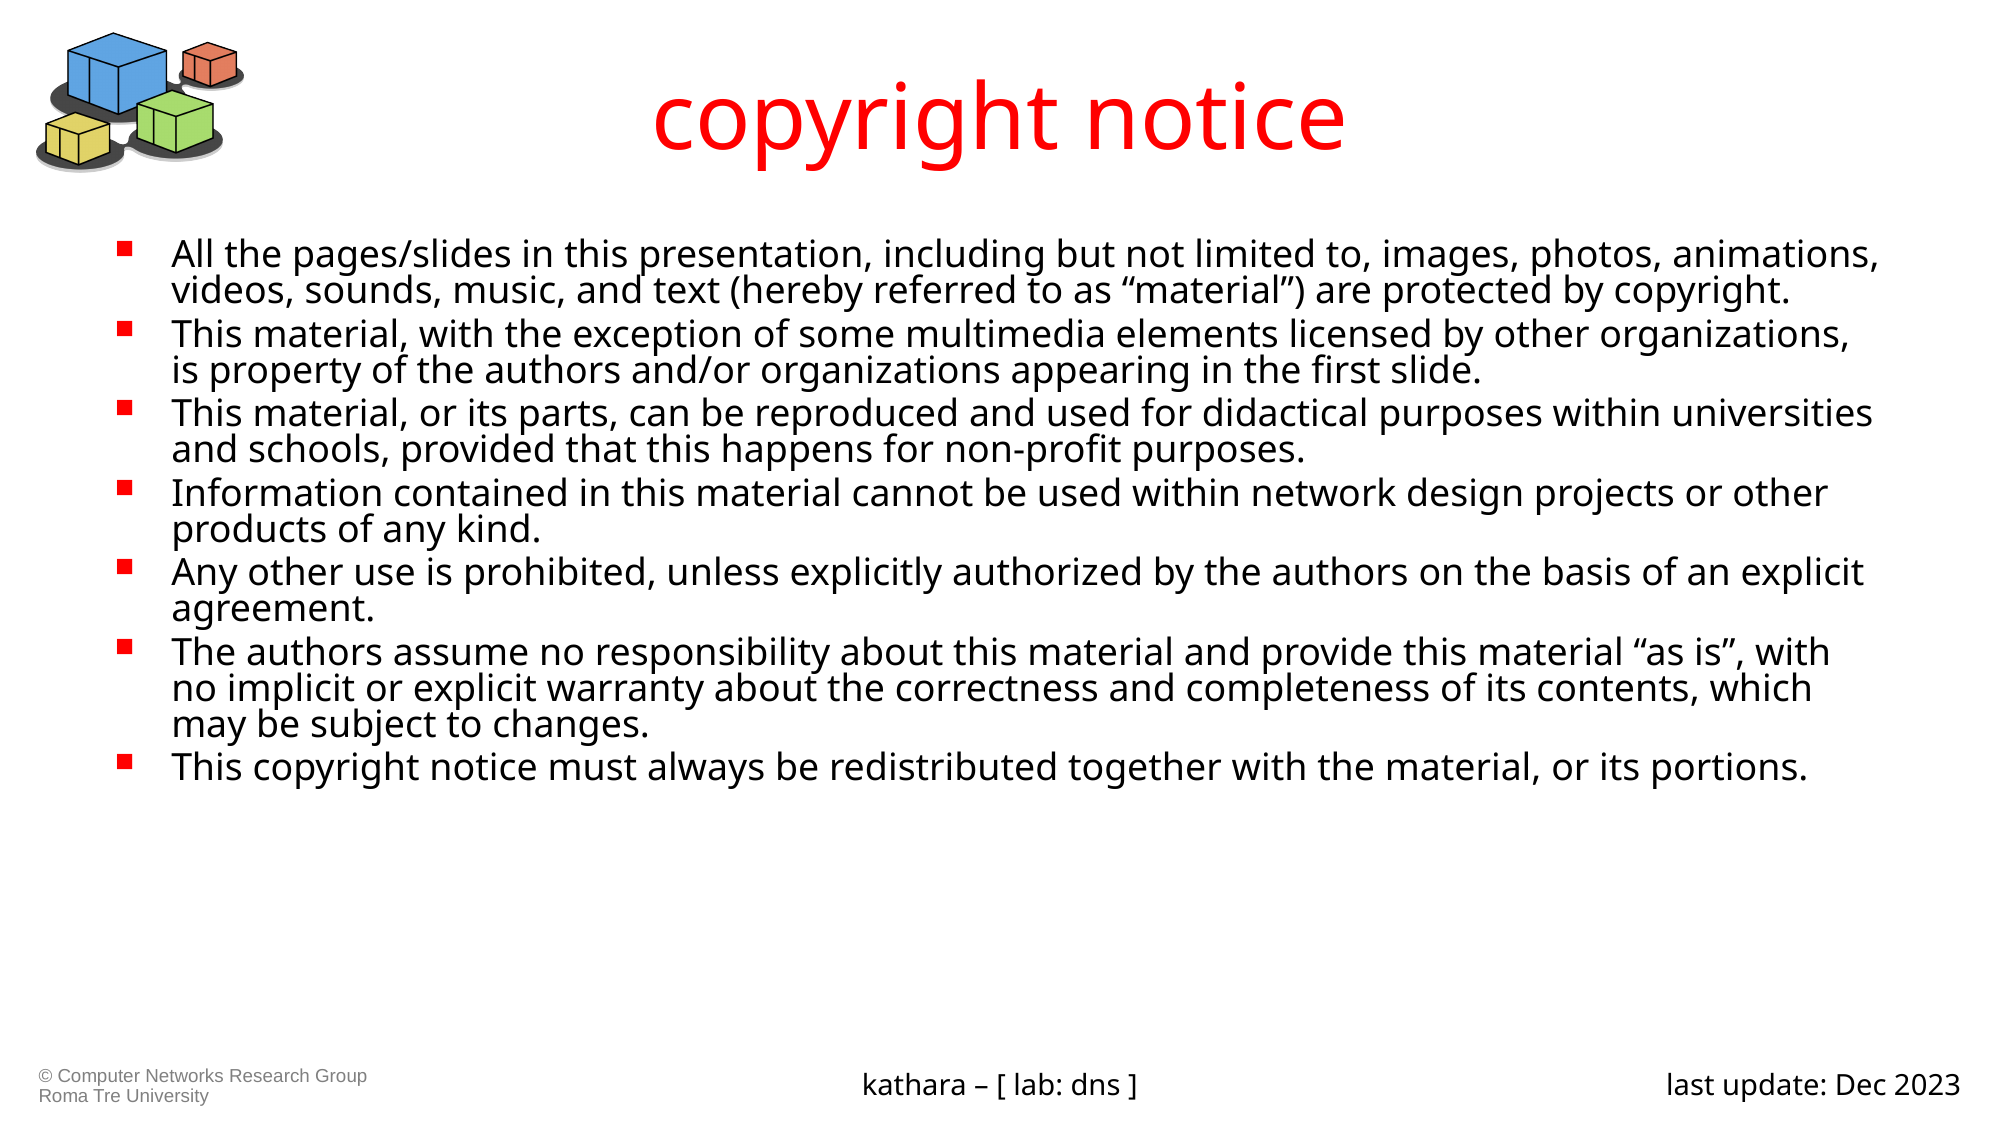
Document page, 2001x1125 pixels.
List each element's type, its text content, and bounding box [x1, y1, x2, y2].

title copyright notice [99, 19, 1900, 207]
picture [36, 32, 99, 173]
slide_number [1519, 1058, 1977, 1114]
footer kathara – [ lab: dns ] [511, 1058, 1489, 1114]
list All the pages/slides in this presentation, including but not limited to, images, photos, animations, videos, sounds, music, and text (hereby referred to as “material”) are protected by copyright. This material, with the exception of some multimedia elements licensed by other organizations, is property of the authors and/or organizations appearing in the first slide. This material, or its parts, can be reproduced and used for didactical purposes within universities and schools, provided that this happens for non-profit purposes. Information contained in this material cannot be used within network design projects or other products of any kind. Any other use is prohibited, unless explicitly authorized by the authors on the basis of an explicit agreement. The authors assume no responsibility about this material and provide this material “as is”, with no implicit or explicit warranty about the correctness and completeness of its contents, which may be subject to changes. This copyright notice must always be redistributed together with the material, or its portions. [99, 231, 1900, 1005]
